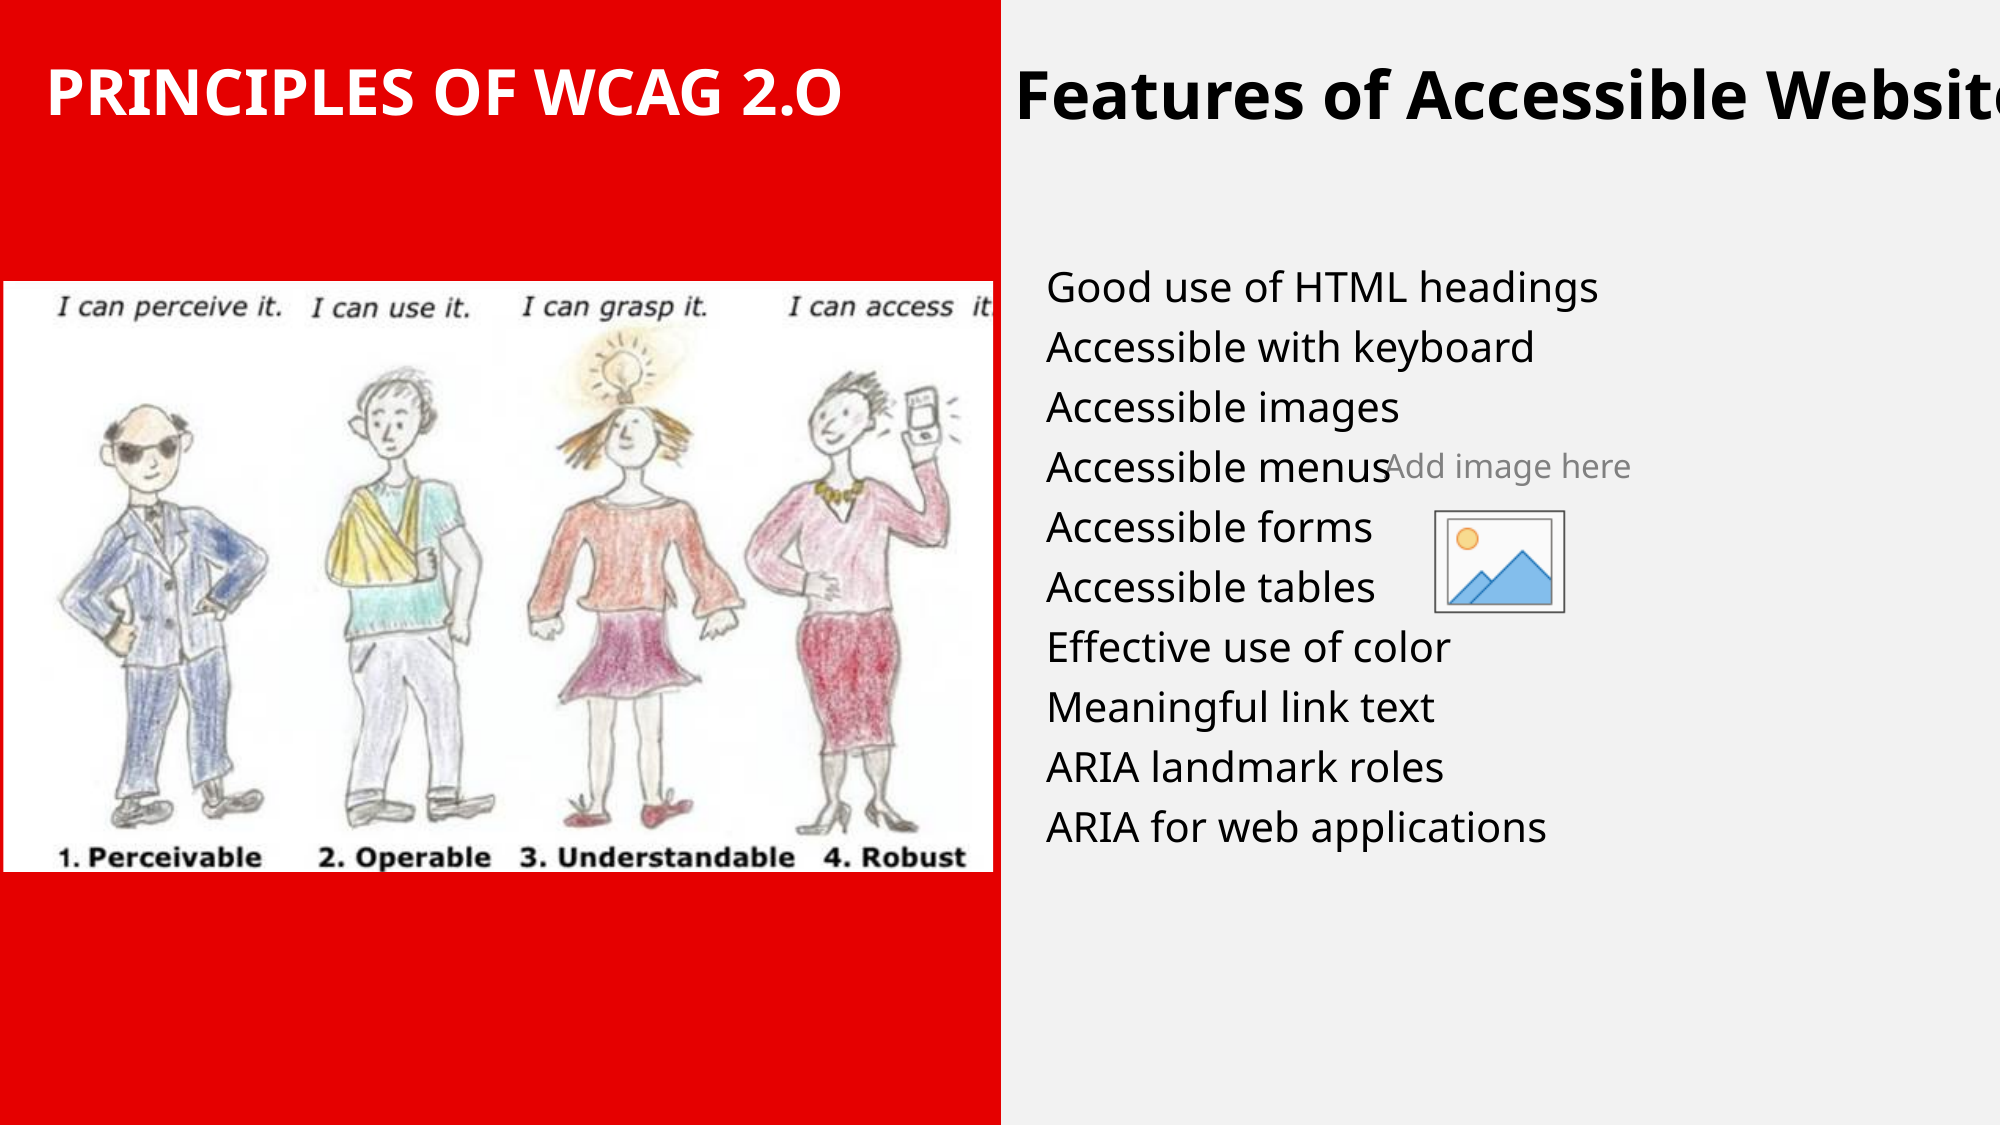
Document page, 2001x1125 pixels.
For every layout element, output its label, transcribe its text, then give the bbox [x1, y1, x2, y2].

picture [1000, 0, 2000, 1125]
title Principles of WCAG 2.O [45, 21, 899, 206]
picture [3, 281, 994, 872]
